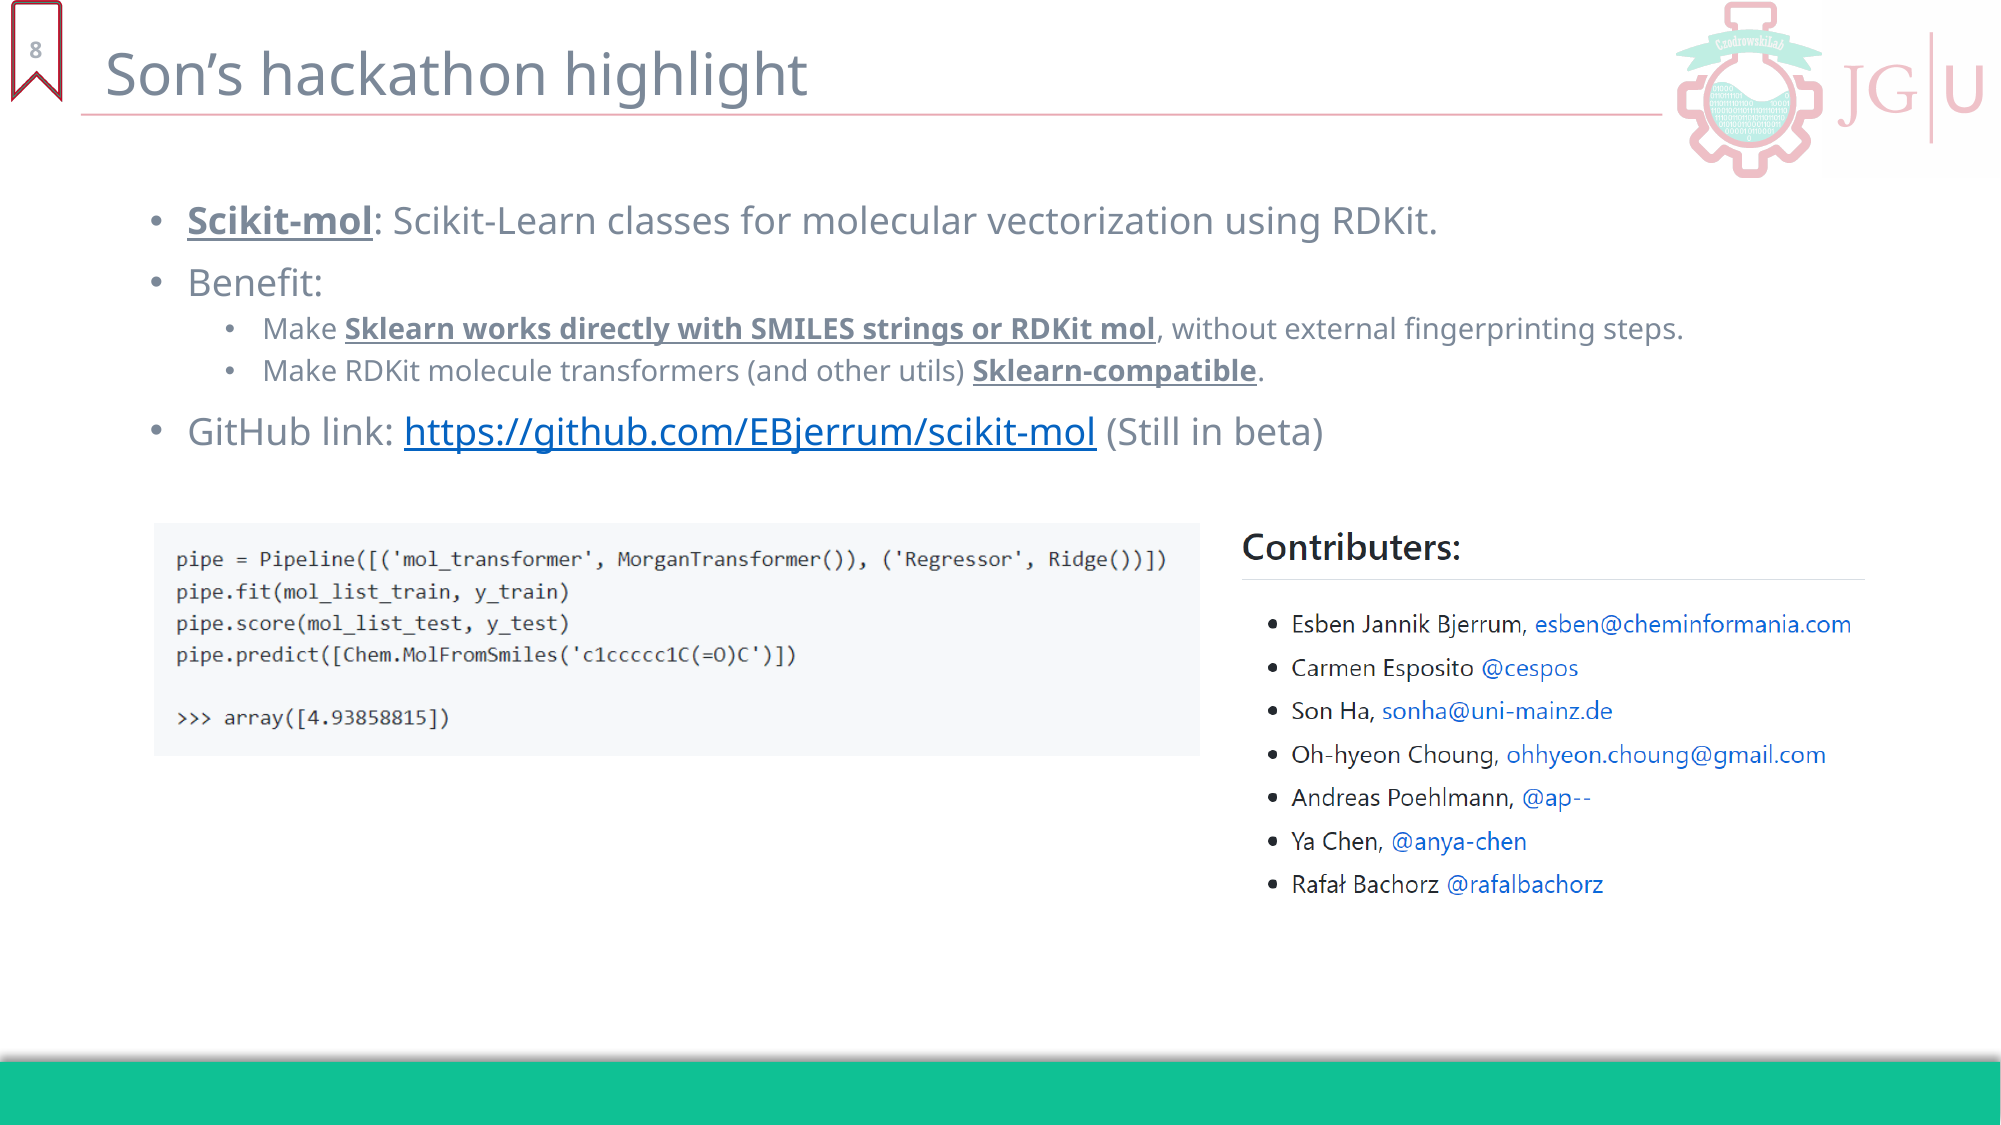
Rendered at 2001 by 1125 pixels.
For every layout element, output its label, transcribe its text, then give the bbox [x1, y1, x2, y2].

list Son’s hackathon highlight [90, 37, 841, 100]
picture [154, 523, 1200, 756]
picture [0, 0, 96, 110]
picture [1230, 519, 1865, 922]
list Scikit-mol: Scikit-Learn classes for molecular vectorization using RDKit. Benefit: Make Sklearn works directly with SMILES strings or RDKit mol, without external fingerprinting steps. Make RDKit molecule transformers (and other utils) Sklearn-compatible. GitHub link: https://github.com/EBjerrum/scikit-mol (Still in beta) [135, 195, 1914, 520]
